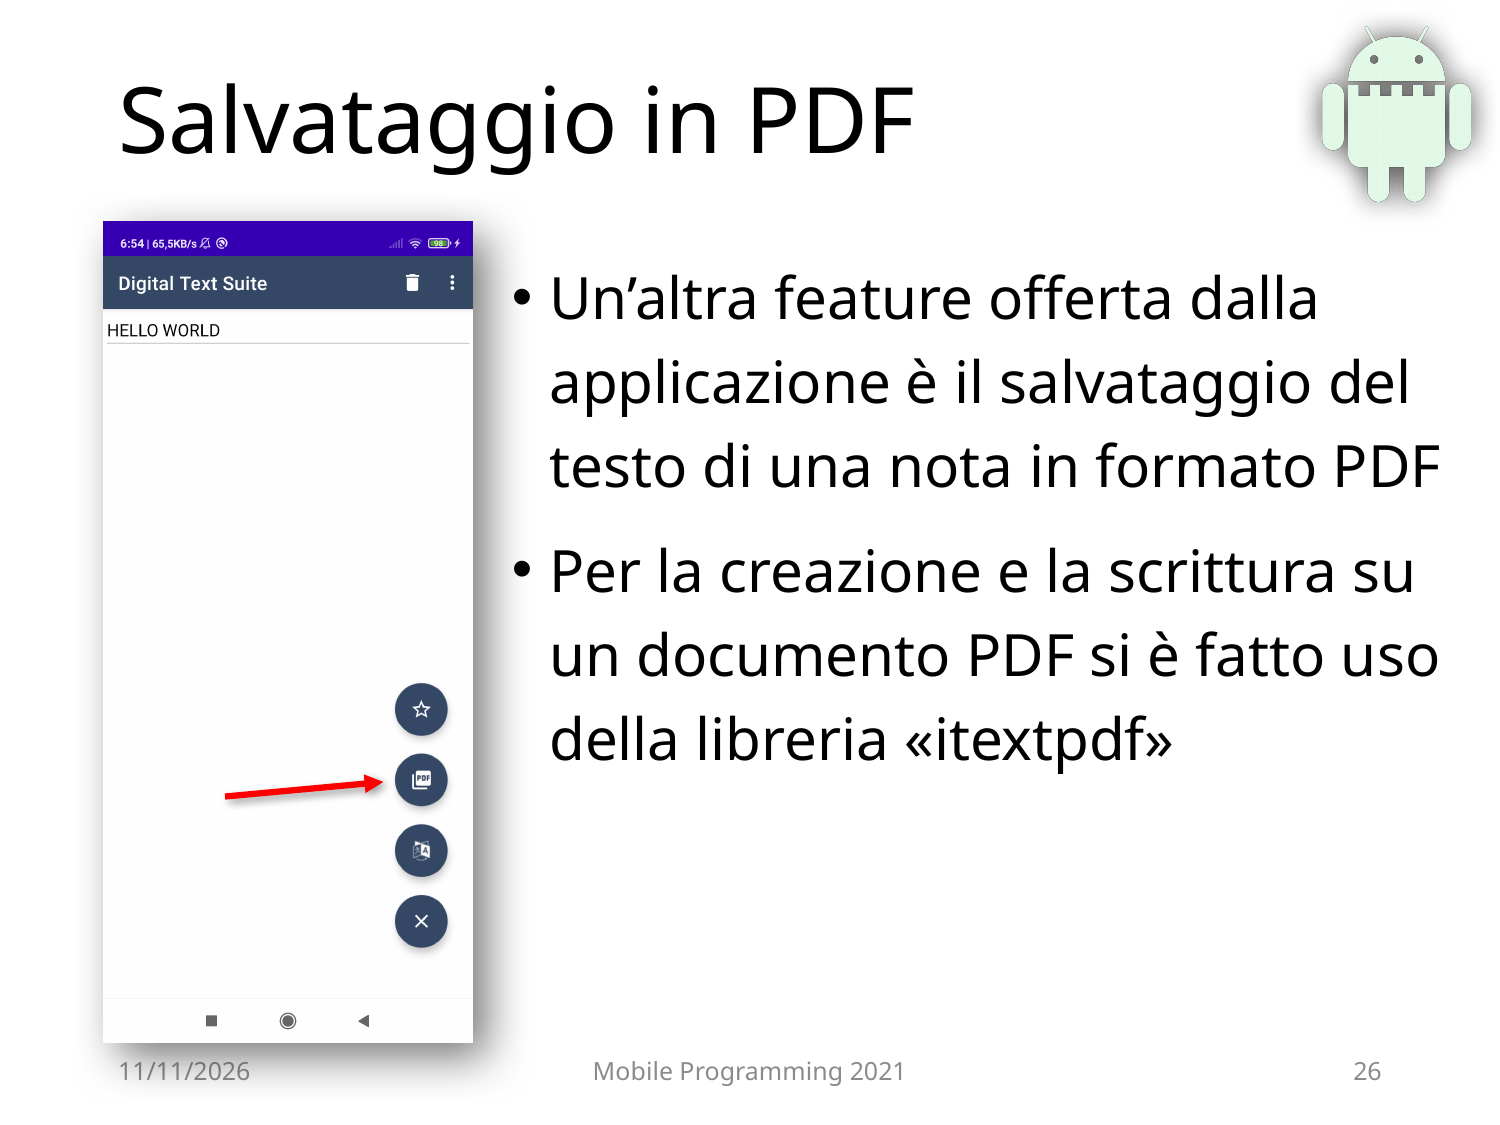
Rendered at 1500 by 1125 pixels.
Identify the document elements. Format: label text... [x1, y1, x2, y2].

footer Mobile Programming 2021 [496, 1042, 1004, 1103]
picture [103, 221, 473, 1043]
slide_number 26 [1059, 1042, 1397, 1103]
picture [1318, 22, 1475, 206]
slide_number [103, 1075, 441, 1103]
list Un’altra feature offerta dalla applicazione è il salvataggio del testo di una nota in formato PDF Per la creazione e la scrittura su un documento PDF si è fatto uso della libreria «itextpdf» [516, 239, 1475, 1007]
title Salvataggio in PDF [103, 59, 1397, 188]
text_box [224, 781, 384, 797]
